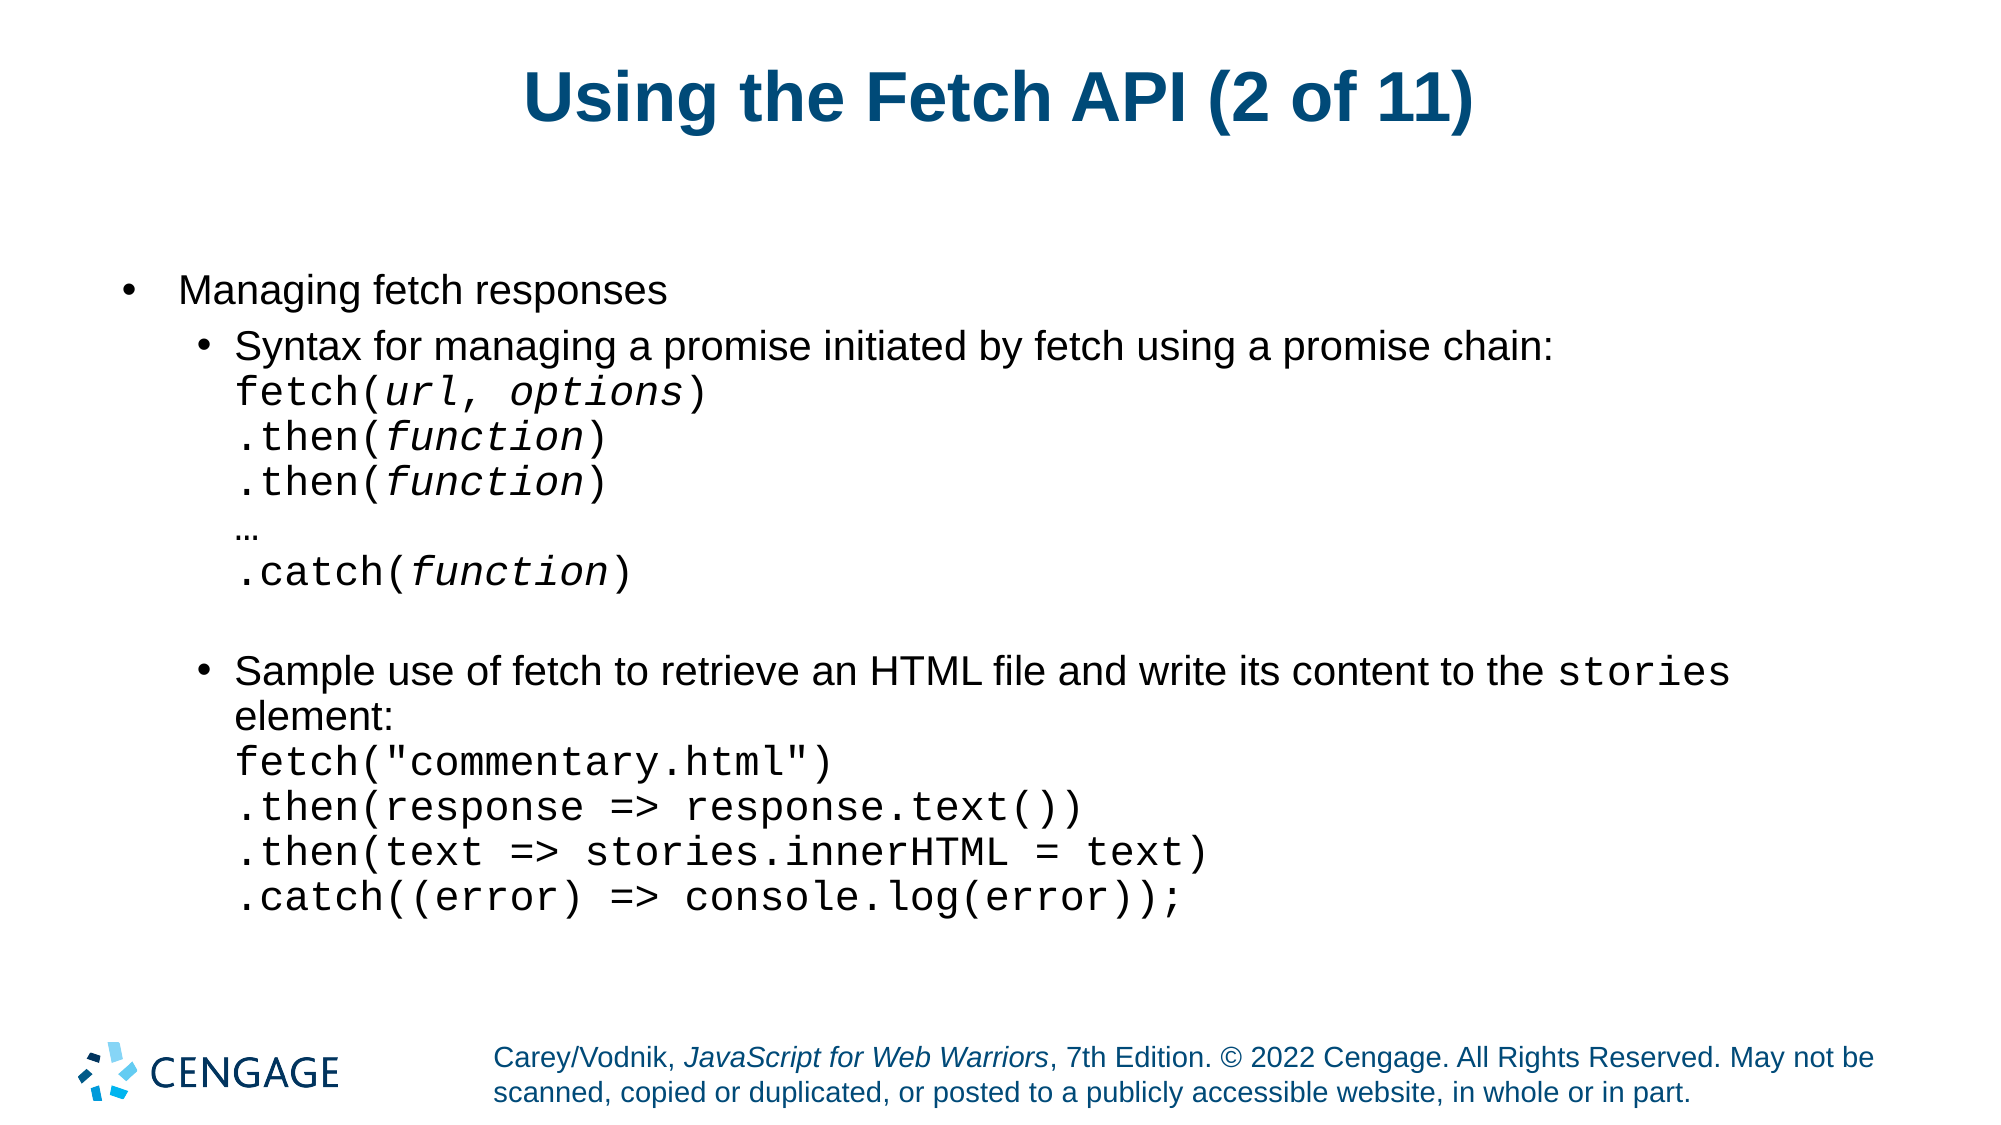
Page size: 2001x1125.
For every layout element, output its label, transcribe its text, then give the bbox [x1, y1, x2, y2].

picture [78, 1042, 338, 1101]
title Using the Fetch API (2 of 11) [137, 59, 1863, 171]
list Managing fetch responses Syntax for managing a promise initiated by fetch using a promise chain: fetch(url, options) .then(function) .then(function) … .catch(function) Sample use of fetch to retrieve an HTML file and write its content to the stories element: fetch("commentary.html") .then(response => response.text()) .then(text => stories.innerHTML = text) .catch((error) => console.log(error)); [121, 268, 1880, 990]
